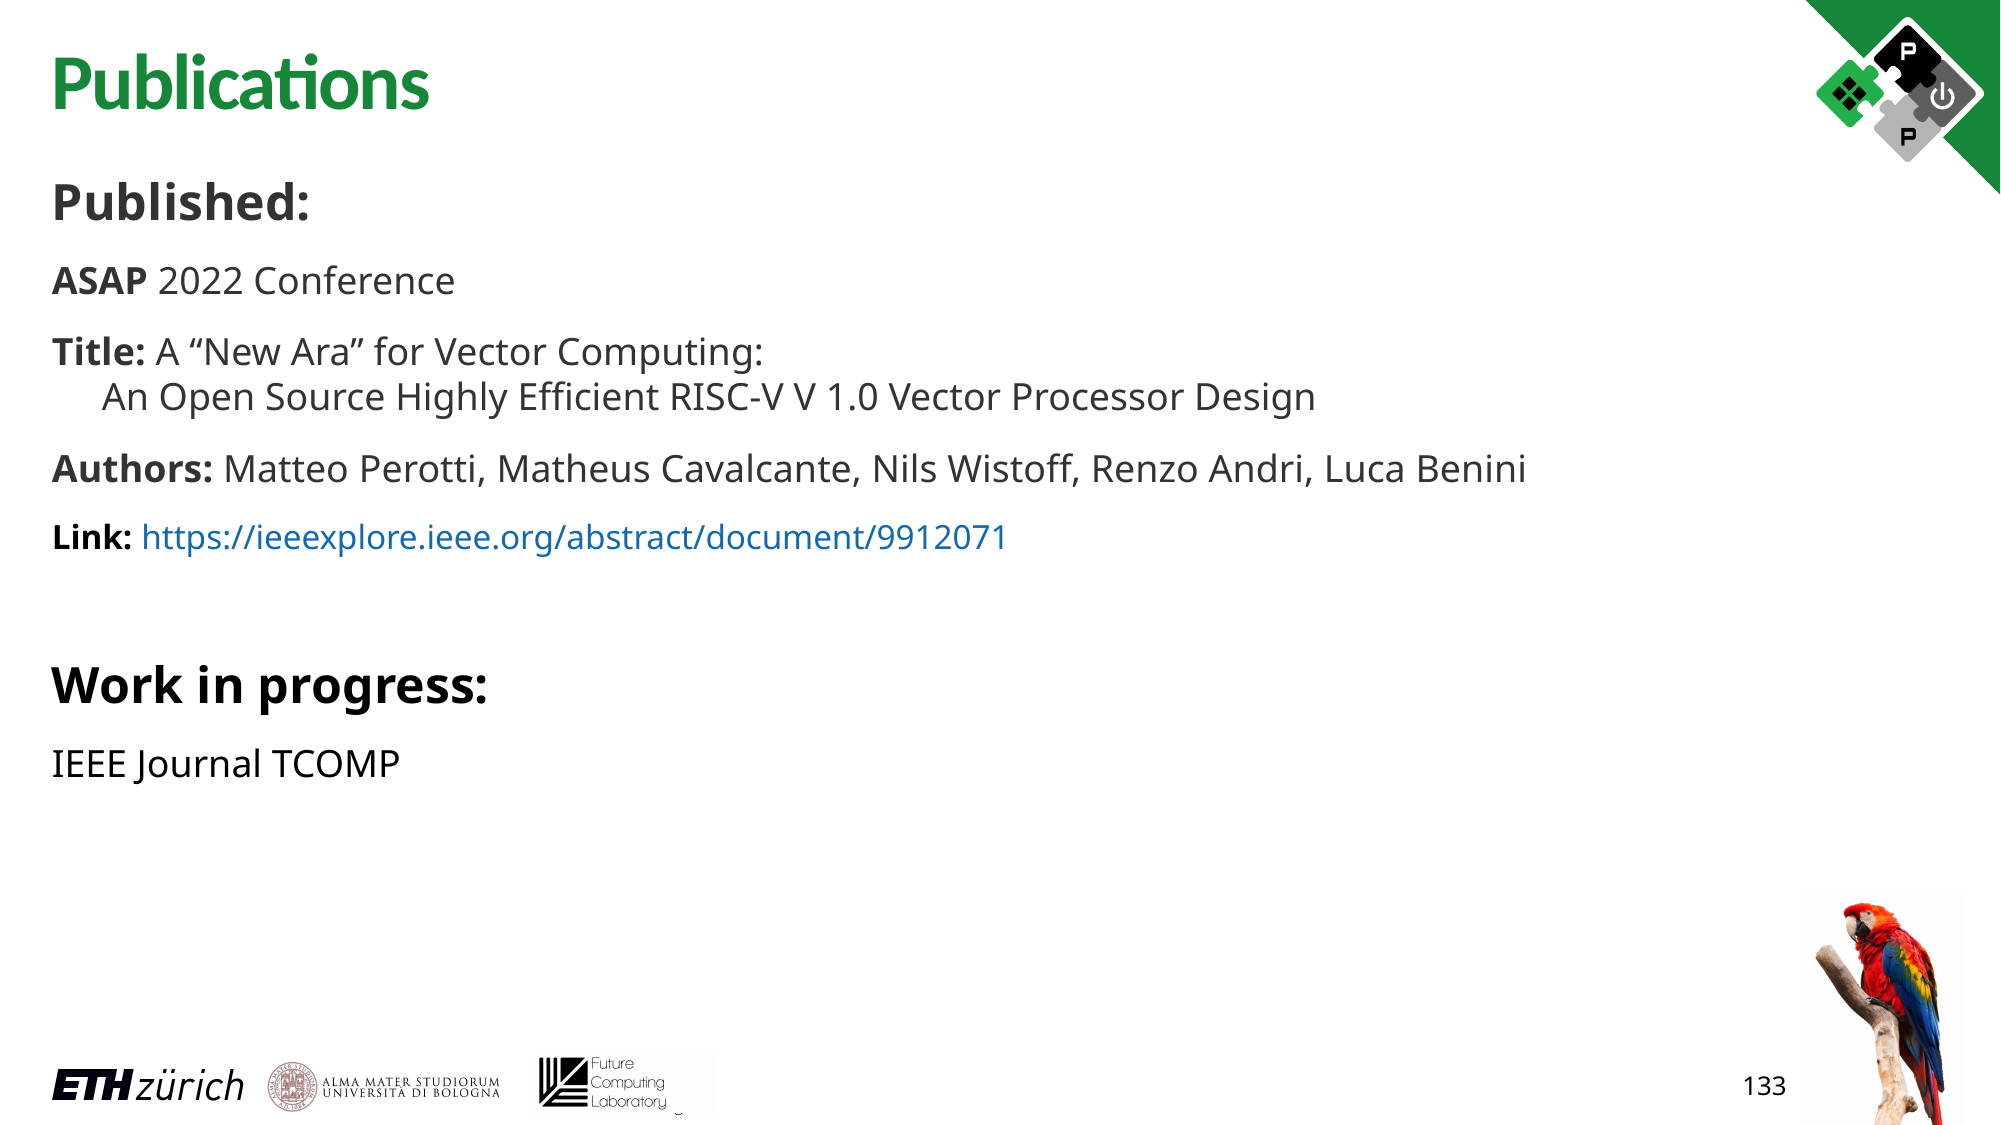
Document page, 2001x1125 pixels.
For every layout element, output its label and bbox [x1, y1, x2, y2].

picture [1805, 889, 1964, 1125]
picture [322, 1074, 500, 1097]
picture [266, 1069, 319, 1113]
slide_number [1703, 1061, 1802, 1113]
picture [533, 1069, 716, 1119]
title [51, 29, 1802, 138]
picture [51, 1069, 244, 1101]
list [51, 162, 1765, 1069]
picture [1815, 24, 1977, 163]
